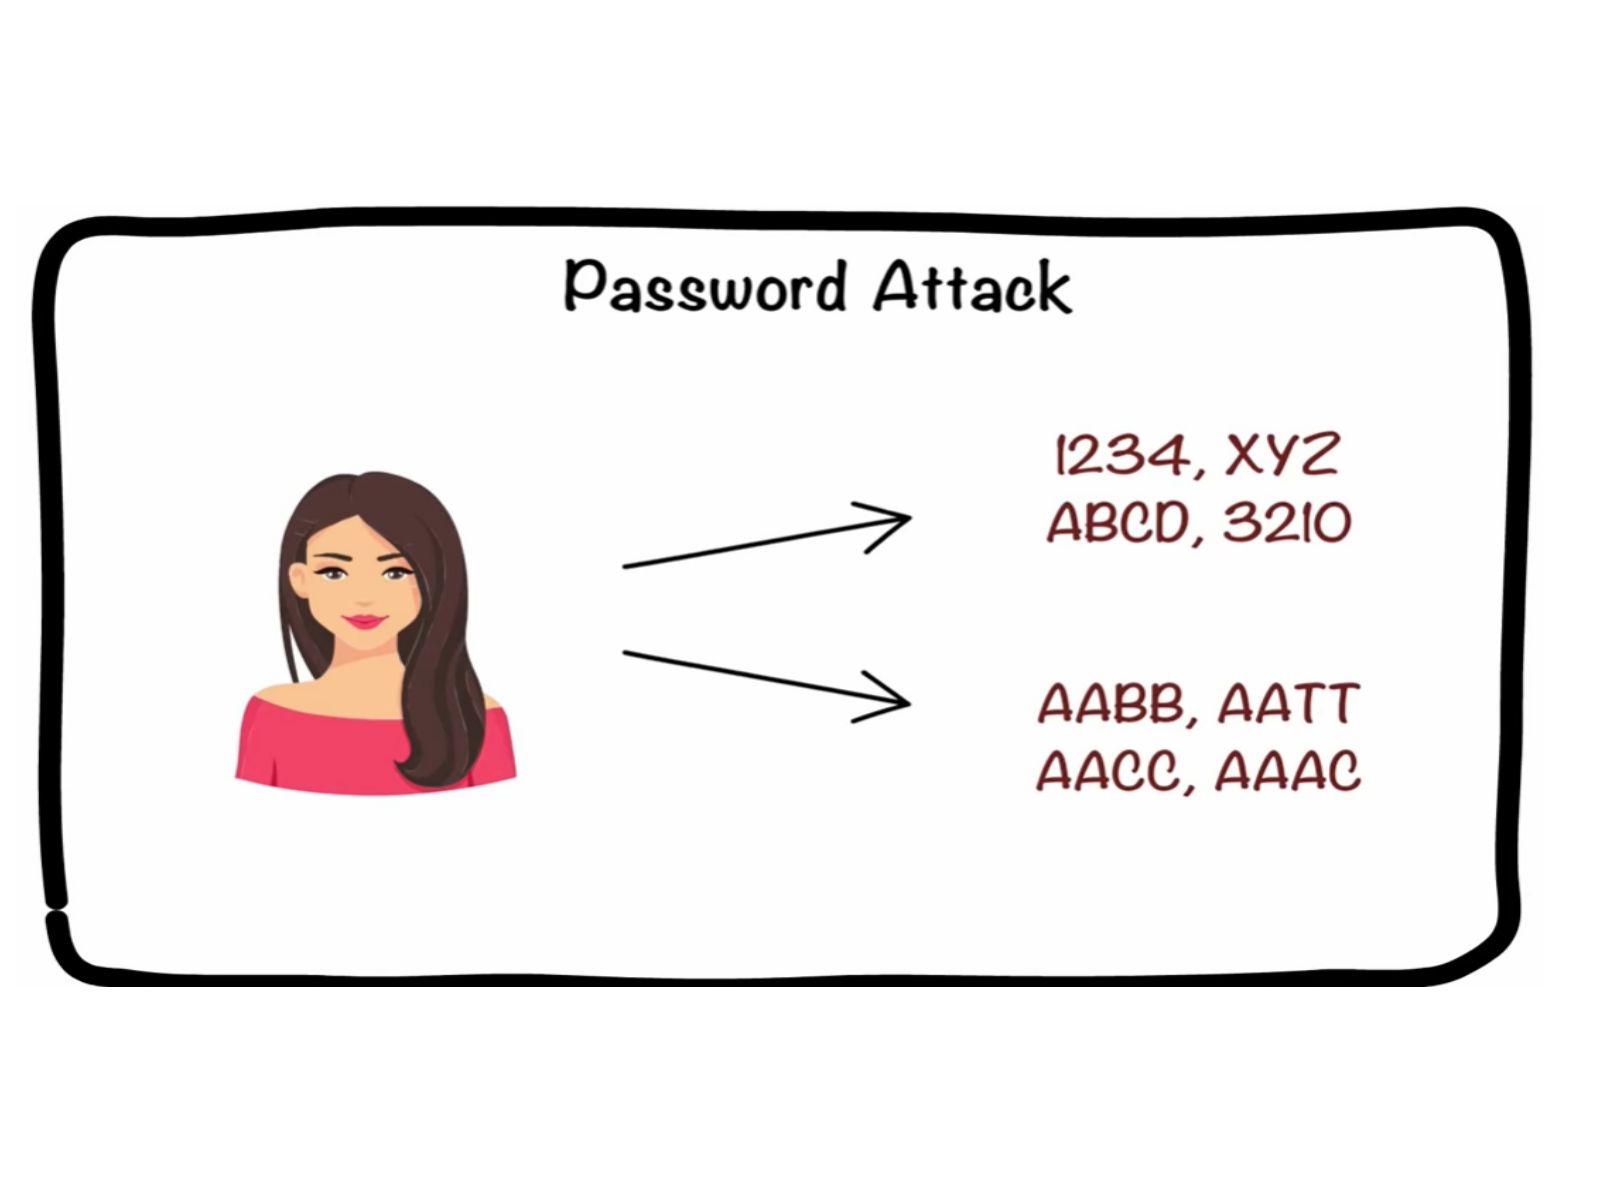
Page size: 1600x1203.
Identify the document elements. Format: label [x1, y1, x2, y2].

picture [14, 203, 1544, 987]
